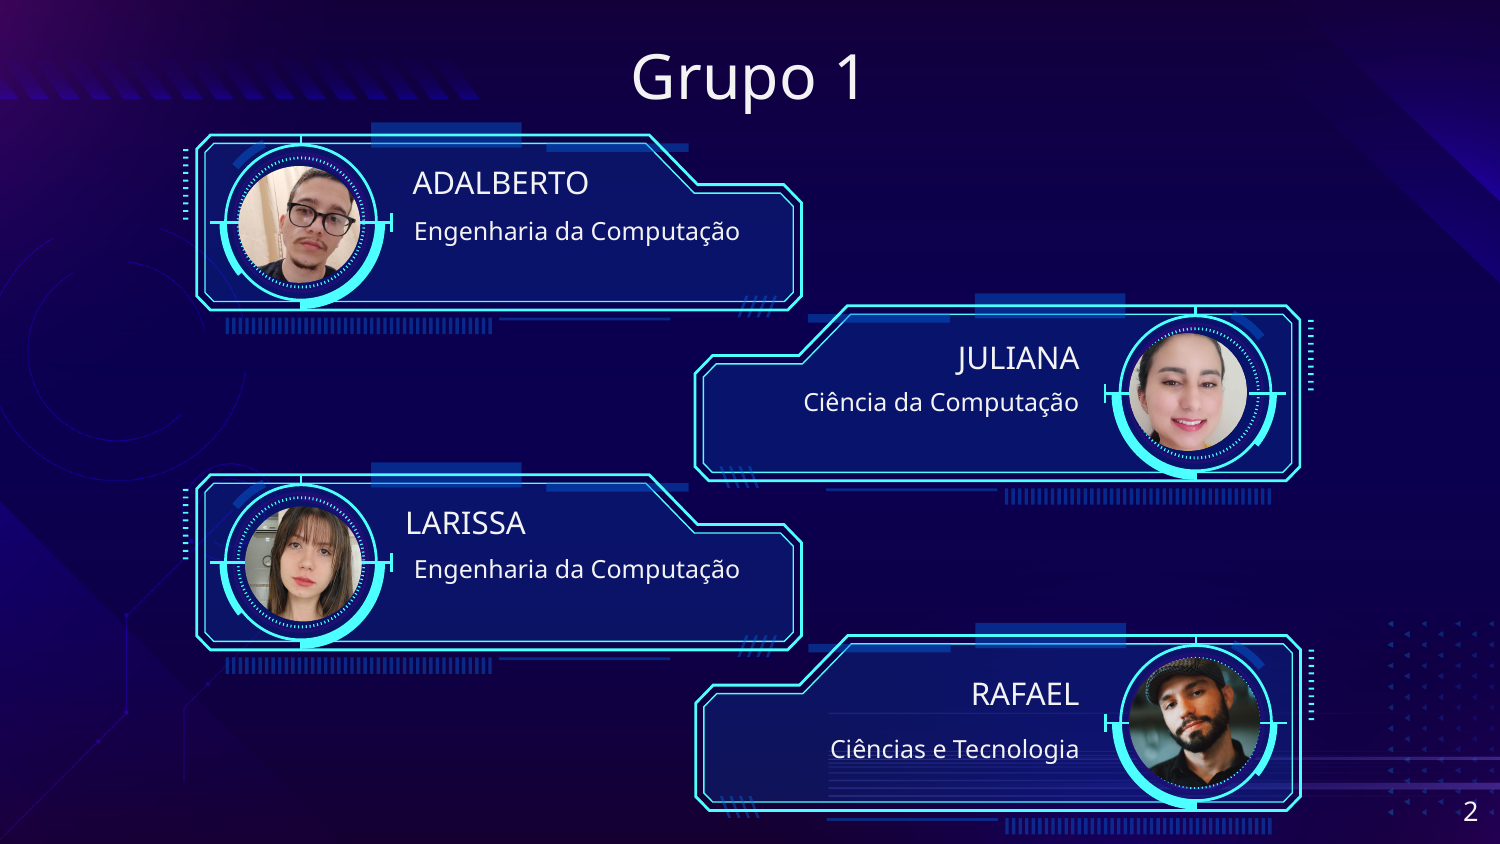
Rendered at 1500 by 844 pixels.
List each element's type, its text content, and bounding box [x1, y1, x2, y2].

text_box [182, 122, 804, 335]
picture [0, 0, 1500, 844]
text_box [182, 461, 803, 674]
slide_number ‹#› [1403, 779, 1494, 844]
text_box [693, 622, 1315, 835]
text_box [693, 292, 1314, 505]
title Grupo 1 [322, 47, 1178, 127]
